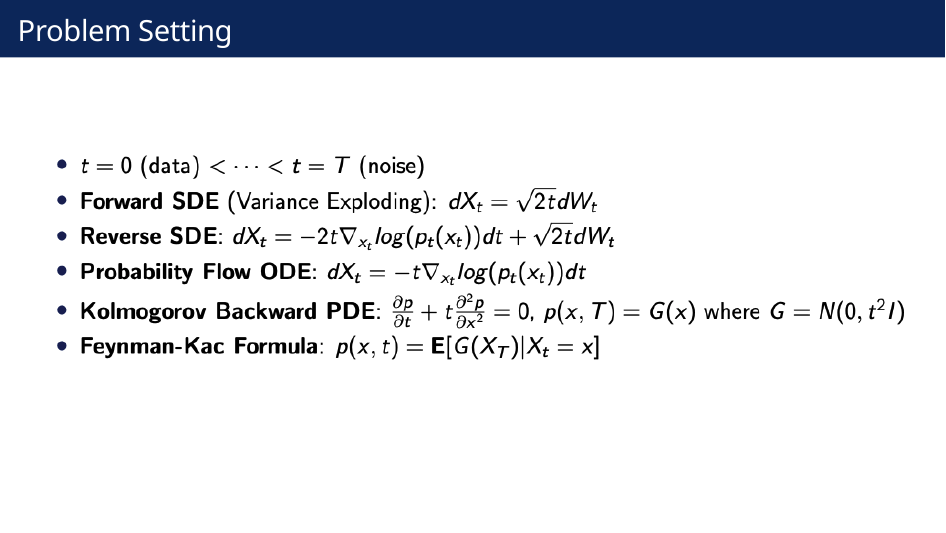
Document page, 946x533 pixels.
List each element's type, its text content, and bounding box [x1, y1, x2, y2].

title Problem Setting [15, 9, 462, 101]
picture [0, 102, 946, 430]
